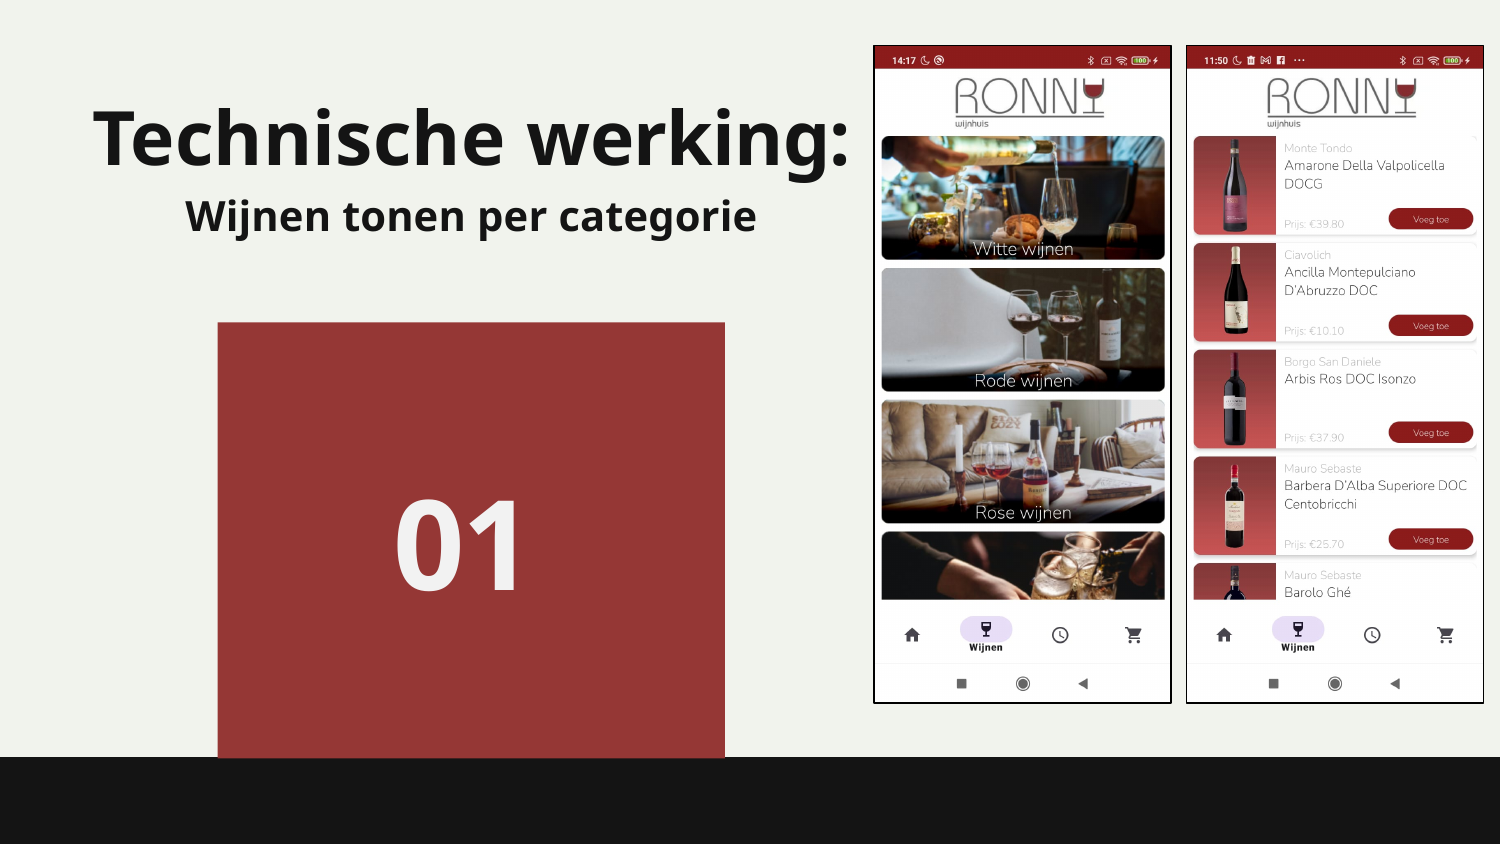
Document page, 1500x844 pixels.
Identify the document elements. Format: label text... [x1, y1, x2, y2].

picture [1187, 45, 1483, 703]
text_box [0, 322, 1500, 844]
text_box Technische werking: Wijnen tonen per categorie [49, 74, 869, 240]
picture [874, 45, 1171, 703]
